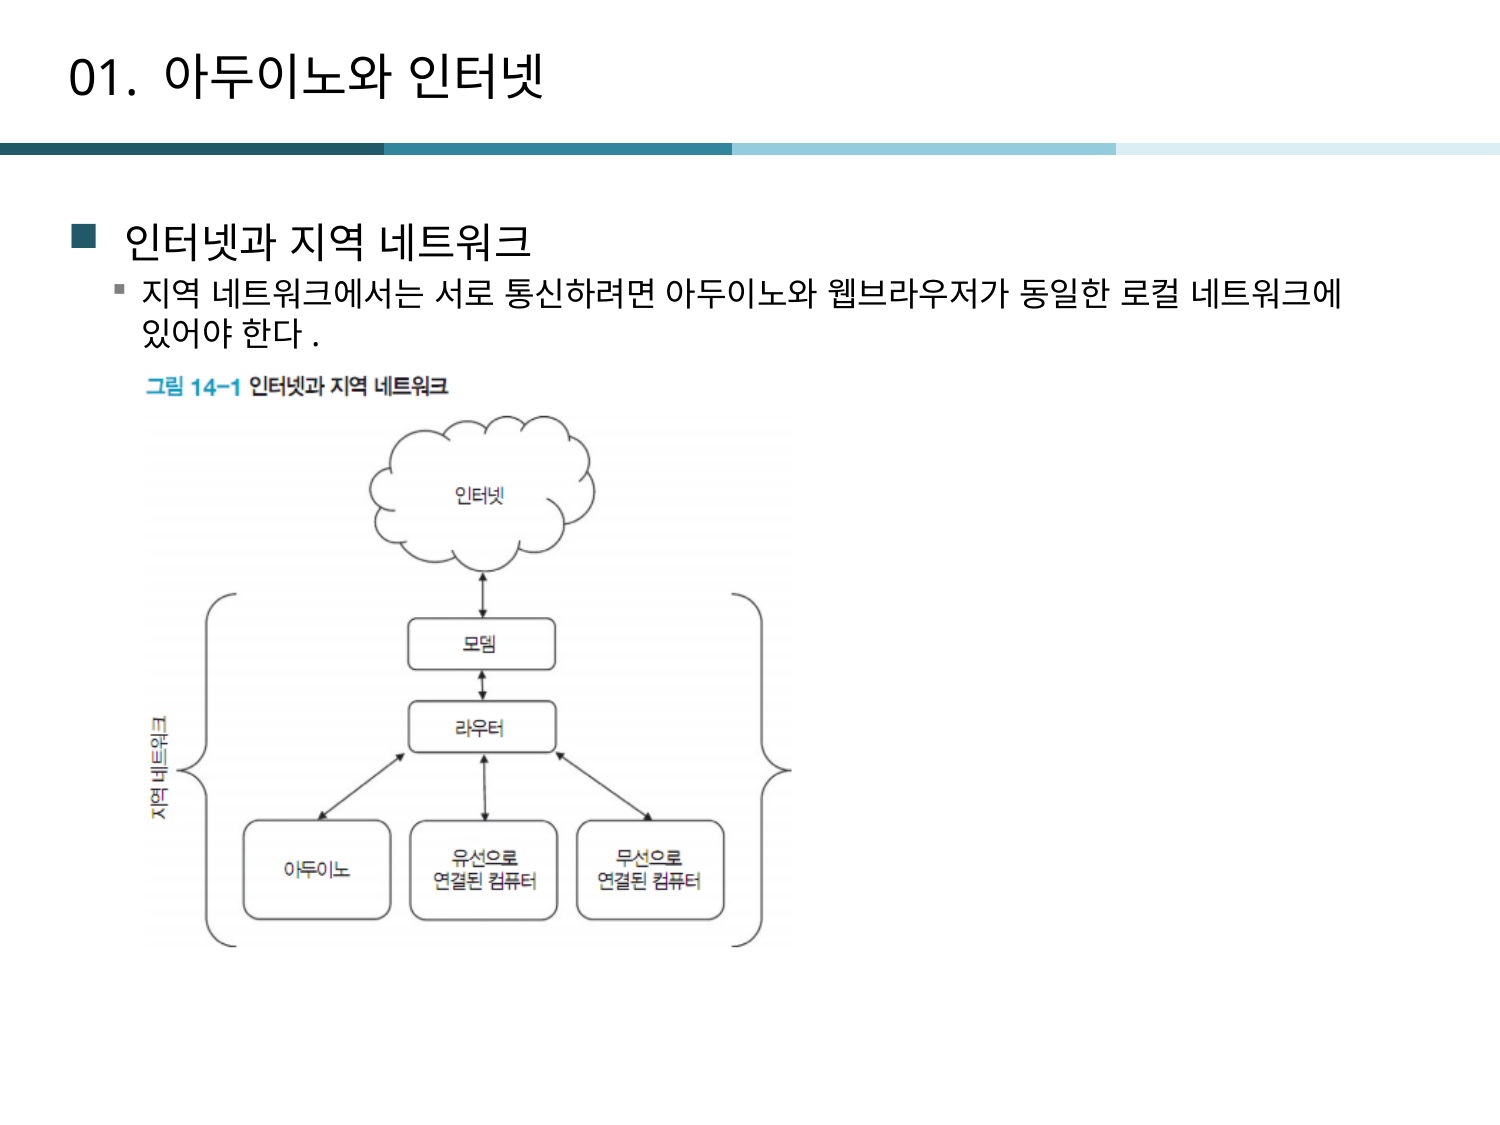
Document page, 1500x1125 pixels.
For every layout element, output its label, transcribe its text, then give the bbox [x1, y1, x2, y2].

list 인터넷과 지역 네트워크 지역 네트워크에서는 서로 통신하려면 아두이노와 웹브라우저가 동일한 로컬 네트워크에 있어야 한다. [53, 184, 1447, 1071]
title 01. 아두이노와 인터넷 [53, 30, 1459, 121]
picture [145, 369, 796, 953]
